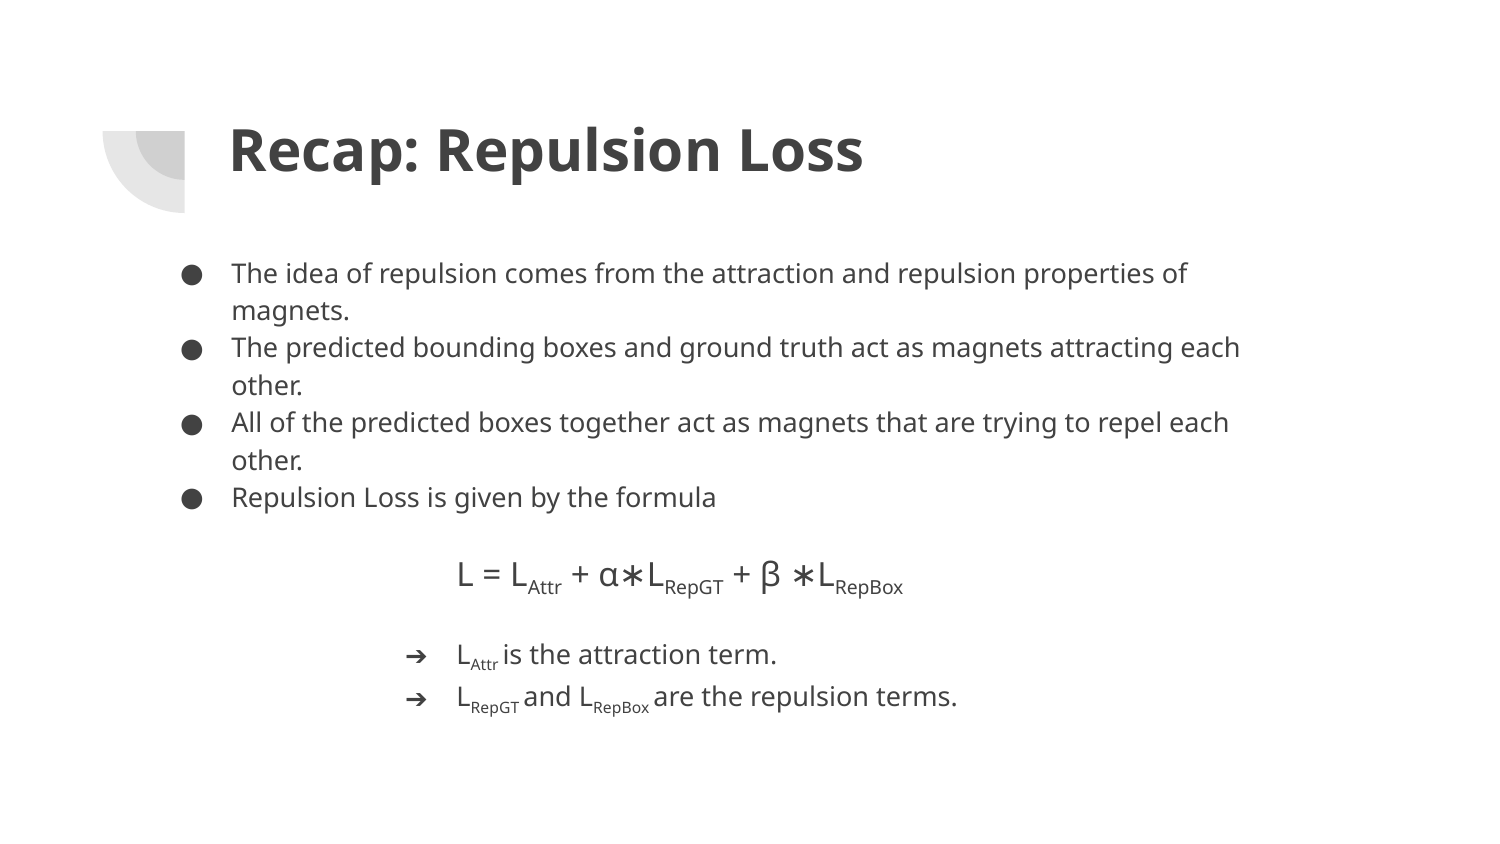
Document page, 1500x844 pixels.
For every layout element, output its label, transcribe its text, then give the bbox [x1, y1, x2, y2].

list The idea of repulsion comes from the attraction and repulsion properties of magnets. The predicted bounding boxes and ground truth act as magnets attracting each other. All of the predicted boxes together act as magnets that are trying to repel each other. Repulsion Loss is given by the formula L = LAttr + α∗LRepGT + β ∗LRepBox LAttr is the attraction term. LRepGT and LRepBox are the repulsion terms. [141, 236, 1295, 654]
title Recap: Repulsion Loss [213, 98, 1368, 263]
